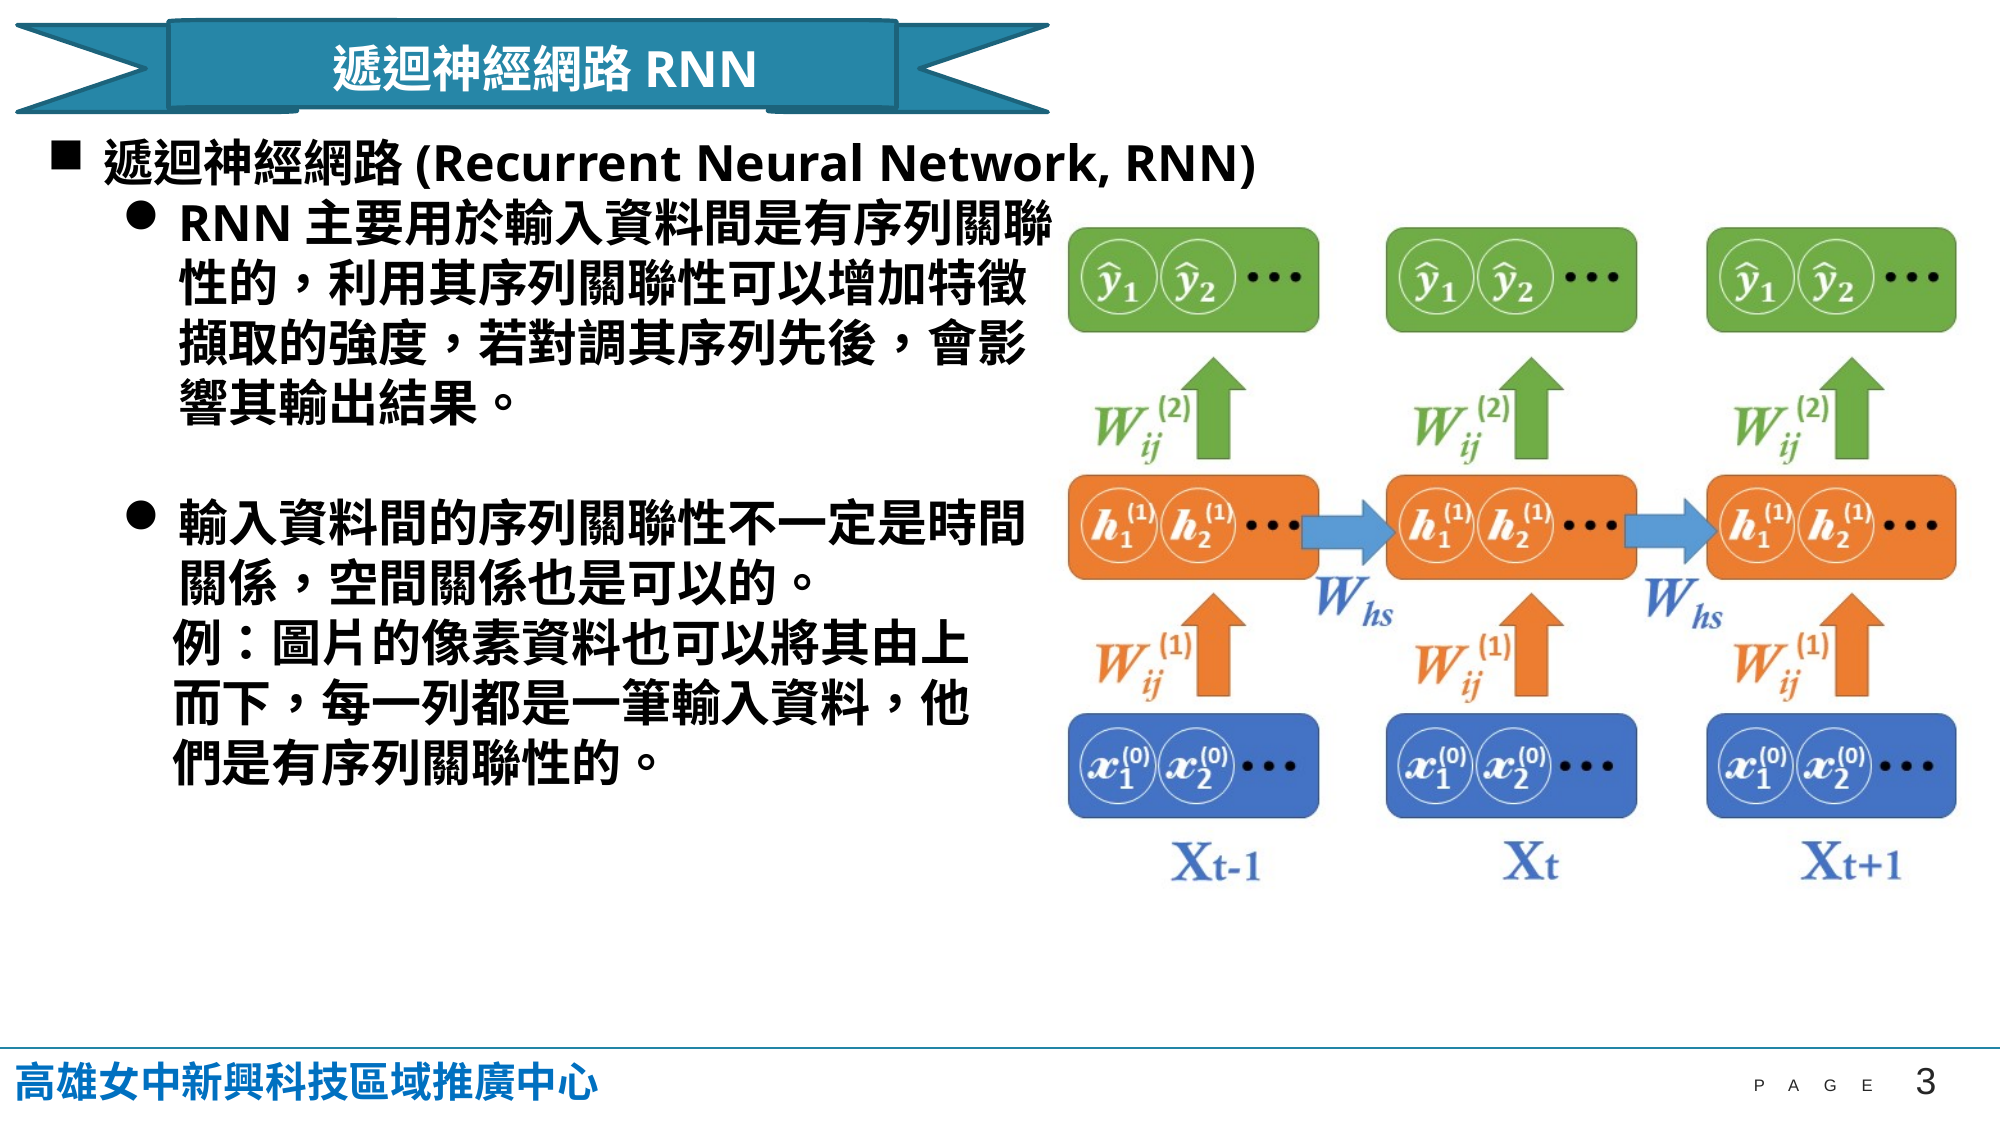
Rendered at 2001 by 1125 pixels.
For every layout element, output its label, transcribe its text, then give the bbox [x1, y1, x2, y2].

picture [1047, 206, 1972, 899]
text_box 高雄女中新興科技區域推廣中心 [0, 1057, 636, 1113]
text_box 遞迴神經網路(Recurrent Neural Network, RNN) RNN主要用於輸入資料間是有序列關聯 性的，利用其序列關聯性可以增加特徵 擷取的強度，若對調其序列先後，會影 響其輸出結果。 輸入資料間的序列關聯性不一定是時間 關係，空間關係也是可以的。 例：圖片的像素資料也可以將其由上 而下，每一列都是一筆輸入資料，他 們是有序列關聯性的。 [32, 124, 1630, 799]
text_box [16, 19, 1049, 113]
